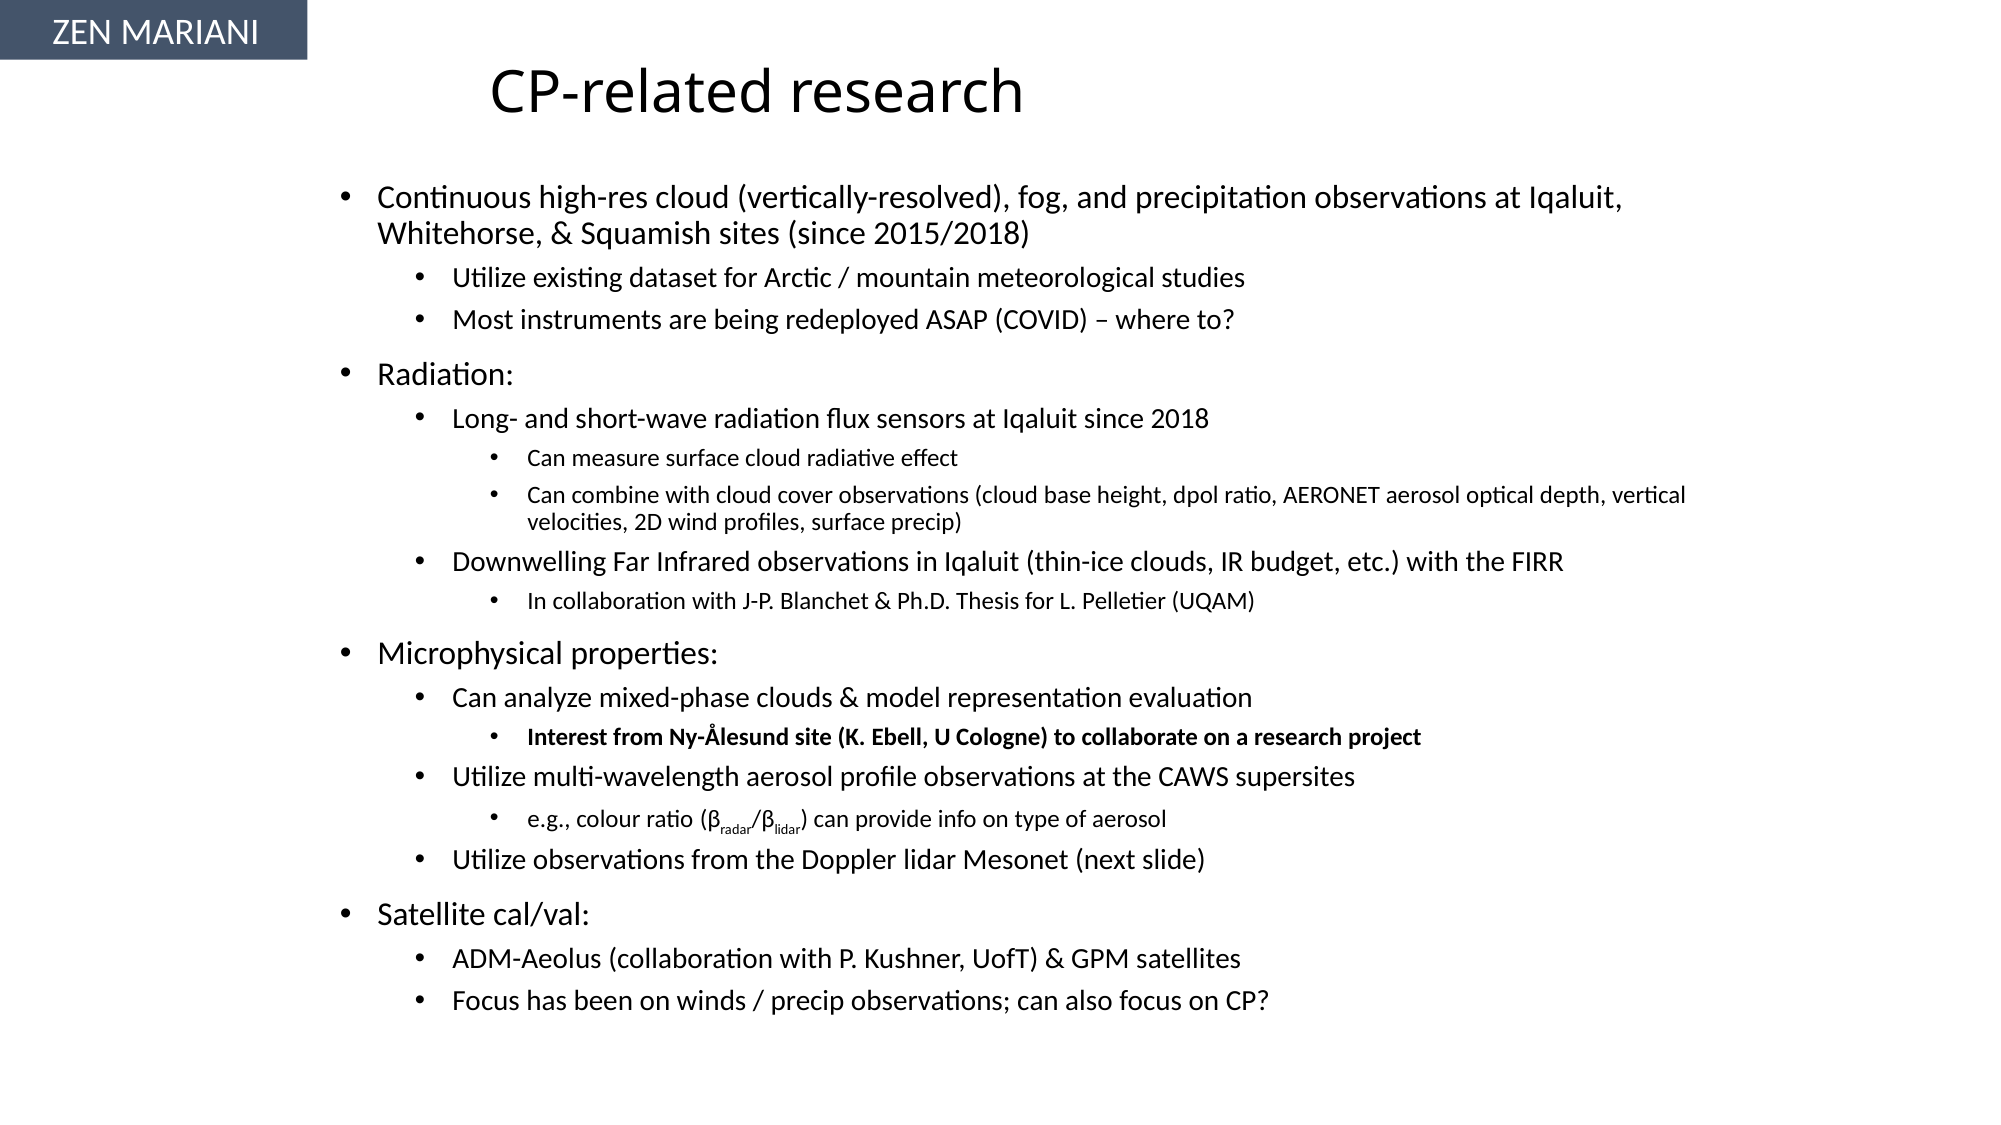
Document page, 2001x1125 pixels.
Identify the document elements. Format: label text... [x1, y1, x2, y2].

list Continuous high-res cloud (vertically-resolved), fog, and precipitation observations at Iqaluit, Whitehorse, & Squamish sites (since 2015/2018) Utilize existing dataset for Arctic / mountain meteorological studies Most instruments are being redeployed ASAP (COVID) – where to? Radiation: Long- and short-wave radiation flux sensors at Iqaluit since 2018 Can measure surface cloud radiative effect Can combine with cloud cover observations (cloud base height, dpol ratio, AERONET aerosol optical depth, vertical velocities, 2D wind profiles, surface precip) Downwelling Far Infrared observations in Iqaluit (thin-ice clouds, IR budget, etc.) with the FIRR In collaboration with J-P. Blanchet & Ph.D. Thesis for L. Pelletier (UQAM) Microphysical properties: Can analyze mixed-phase clouds & model representation evaluation Interest from Ny-Ålesund site (K. Ebell, U Cologne) to collaborate on a research project Utilize multi-wavelength aerosol profile observations at the CAWS supersites e.g., colour ratio (βradar/βlidar) can provide info on type of aerosol Utilize observations from the Doppler lidar Mesonet (next slide) Satellite cal/val: ADM-Aeolus (collaboration with P. Kushner, UofT) & GPM satellites Focus has been on winds / precip observations; can also focus on CP? [324, 172, 1745, 1094]
title CP-related research [324, 0, 1675, 172]
text_box ZEN MARIANI [0, 0, 308, 60]
